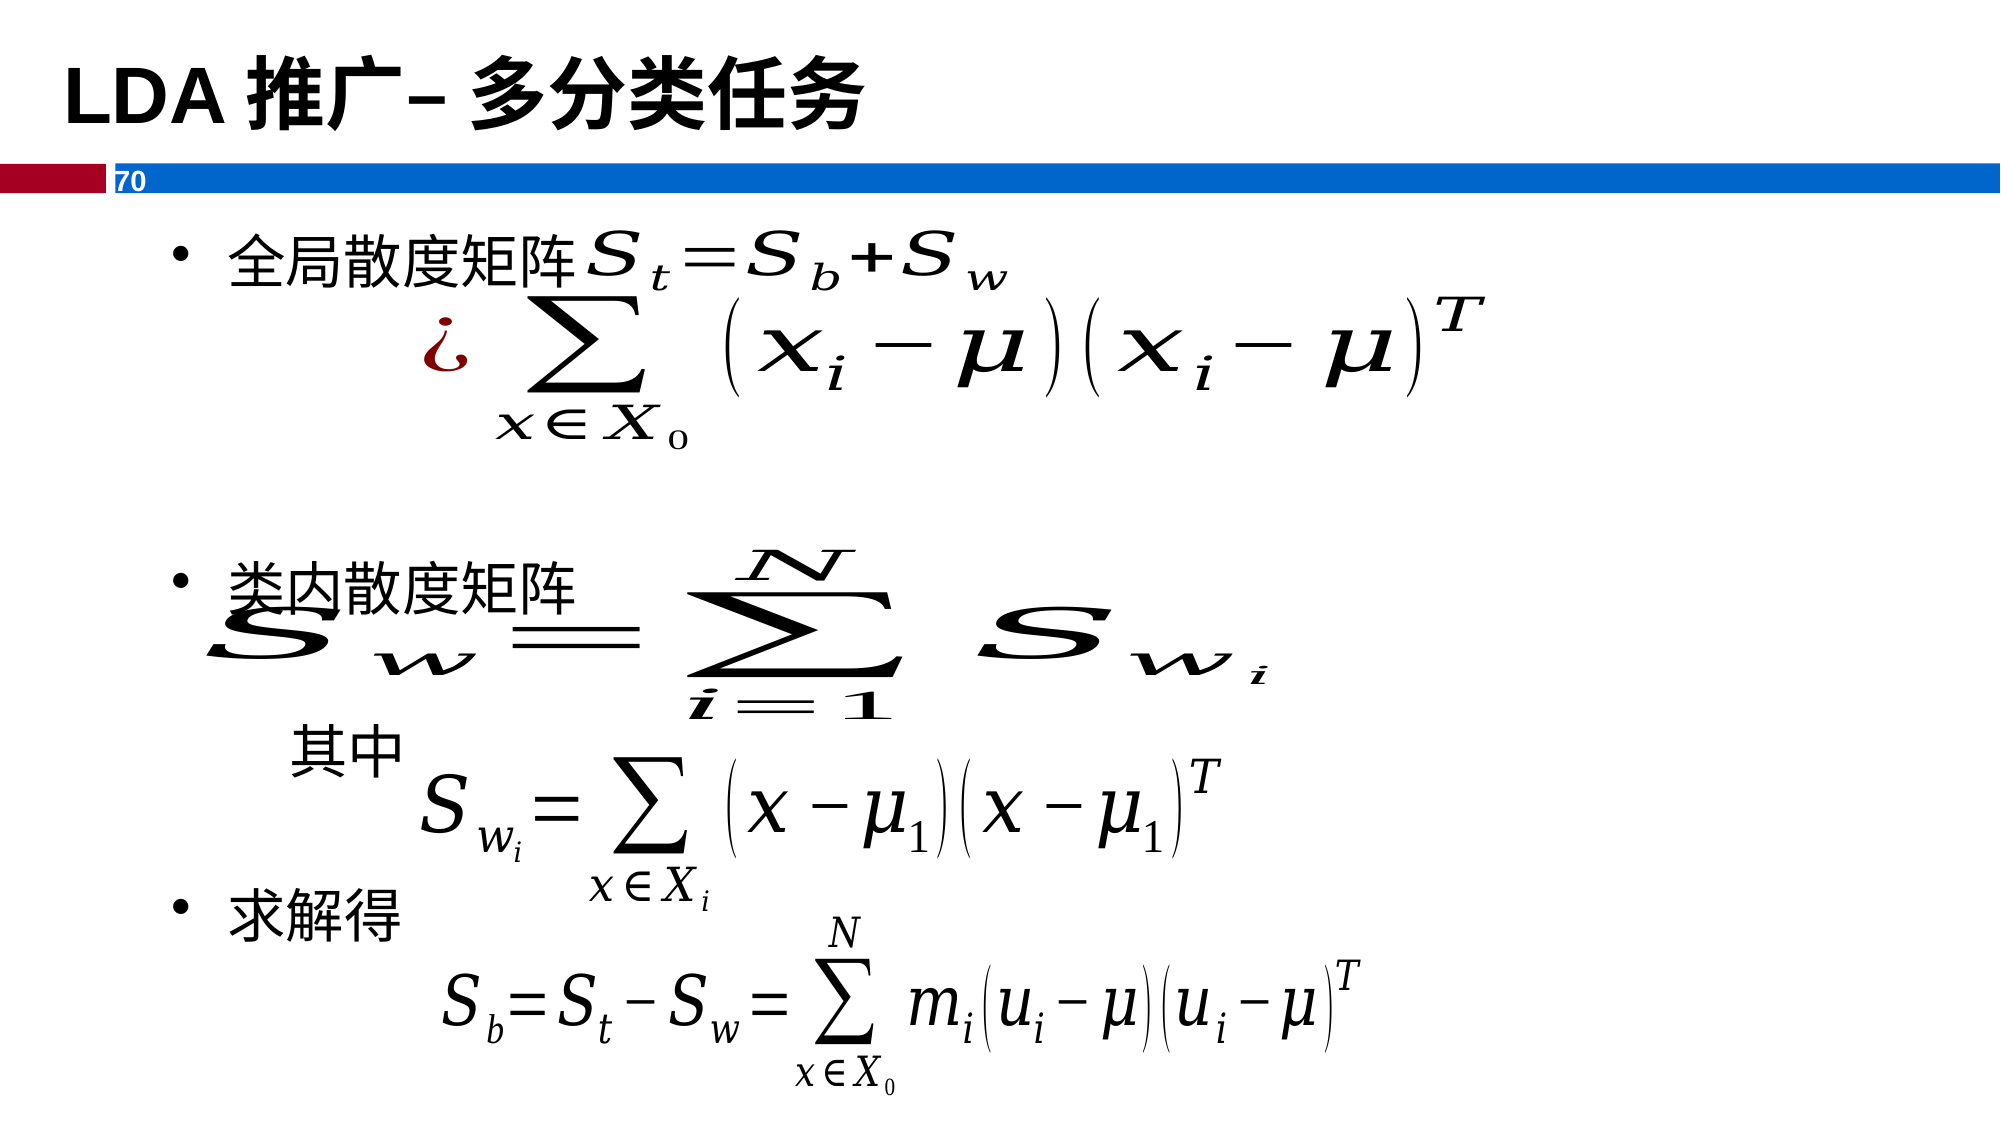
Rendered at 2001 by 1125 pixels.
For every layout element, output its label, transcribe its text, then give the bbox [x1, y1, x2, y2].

list 全局散度矩阵 类内散度矩阵 其中 求解得 [156, 218, 2000, 985]
title LDA推广– 多分类任务 [48, 36, 1939, 148]
